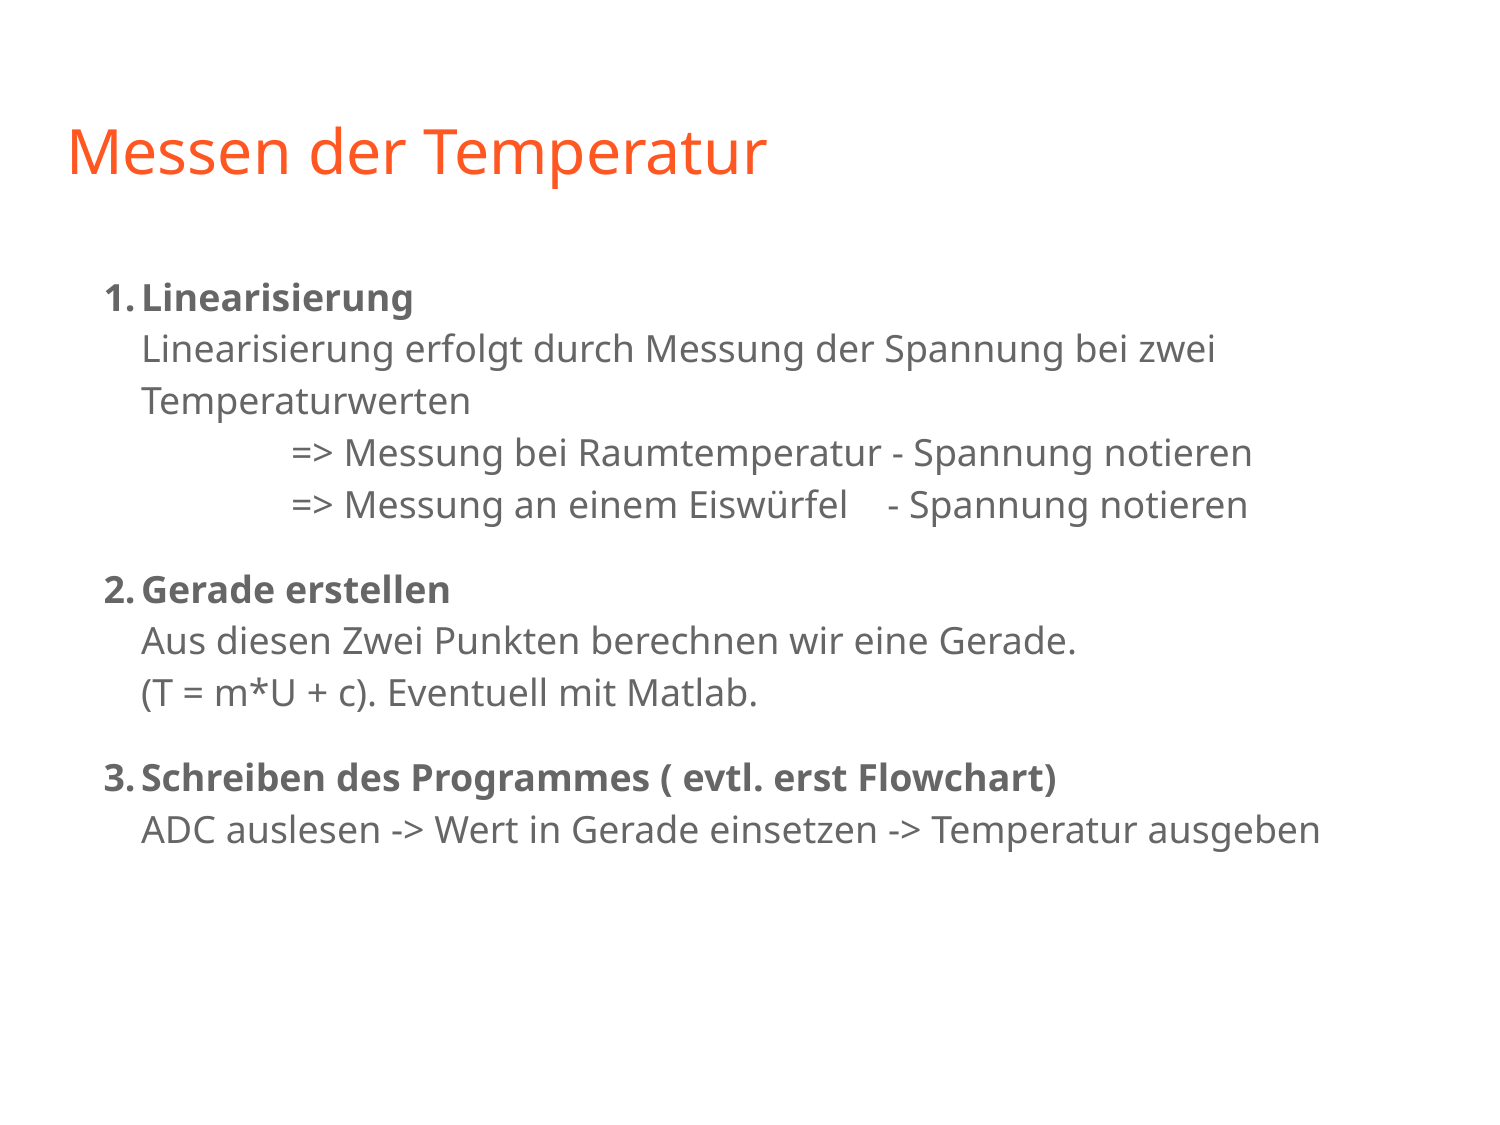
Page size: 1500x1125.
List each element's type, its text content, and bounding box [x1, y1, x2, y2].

list Linearisierung Linearisierung erfolgt durch Messung der Spannung bei zwei Temperaturwerten => Messung bei Raumtemperatur - Spannung notieren => Messung an einem Eiswürfel - Spannung notieren Gerade erstellen Aus diesen Zwei Punkten berechnen wir eine Gerade. (T = m*U + c). Eventuell mit Matlab. Schreiben des Programmes ( evtl. erst Flowchart) ADC auslesen -> Wert in Gerade einsetzen -> Temperatur ausgeben [51, 252, 1449, 1000]
title Messen der Temperatur [51, 97, 1449, 223]
